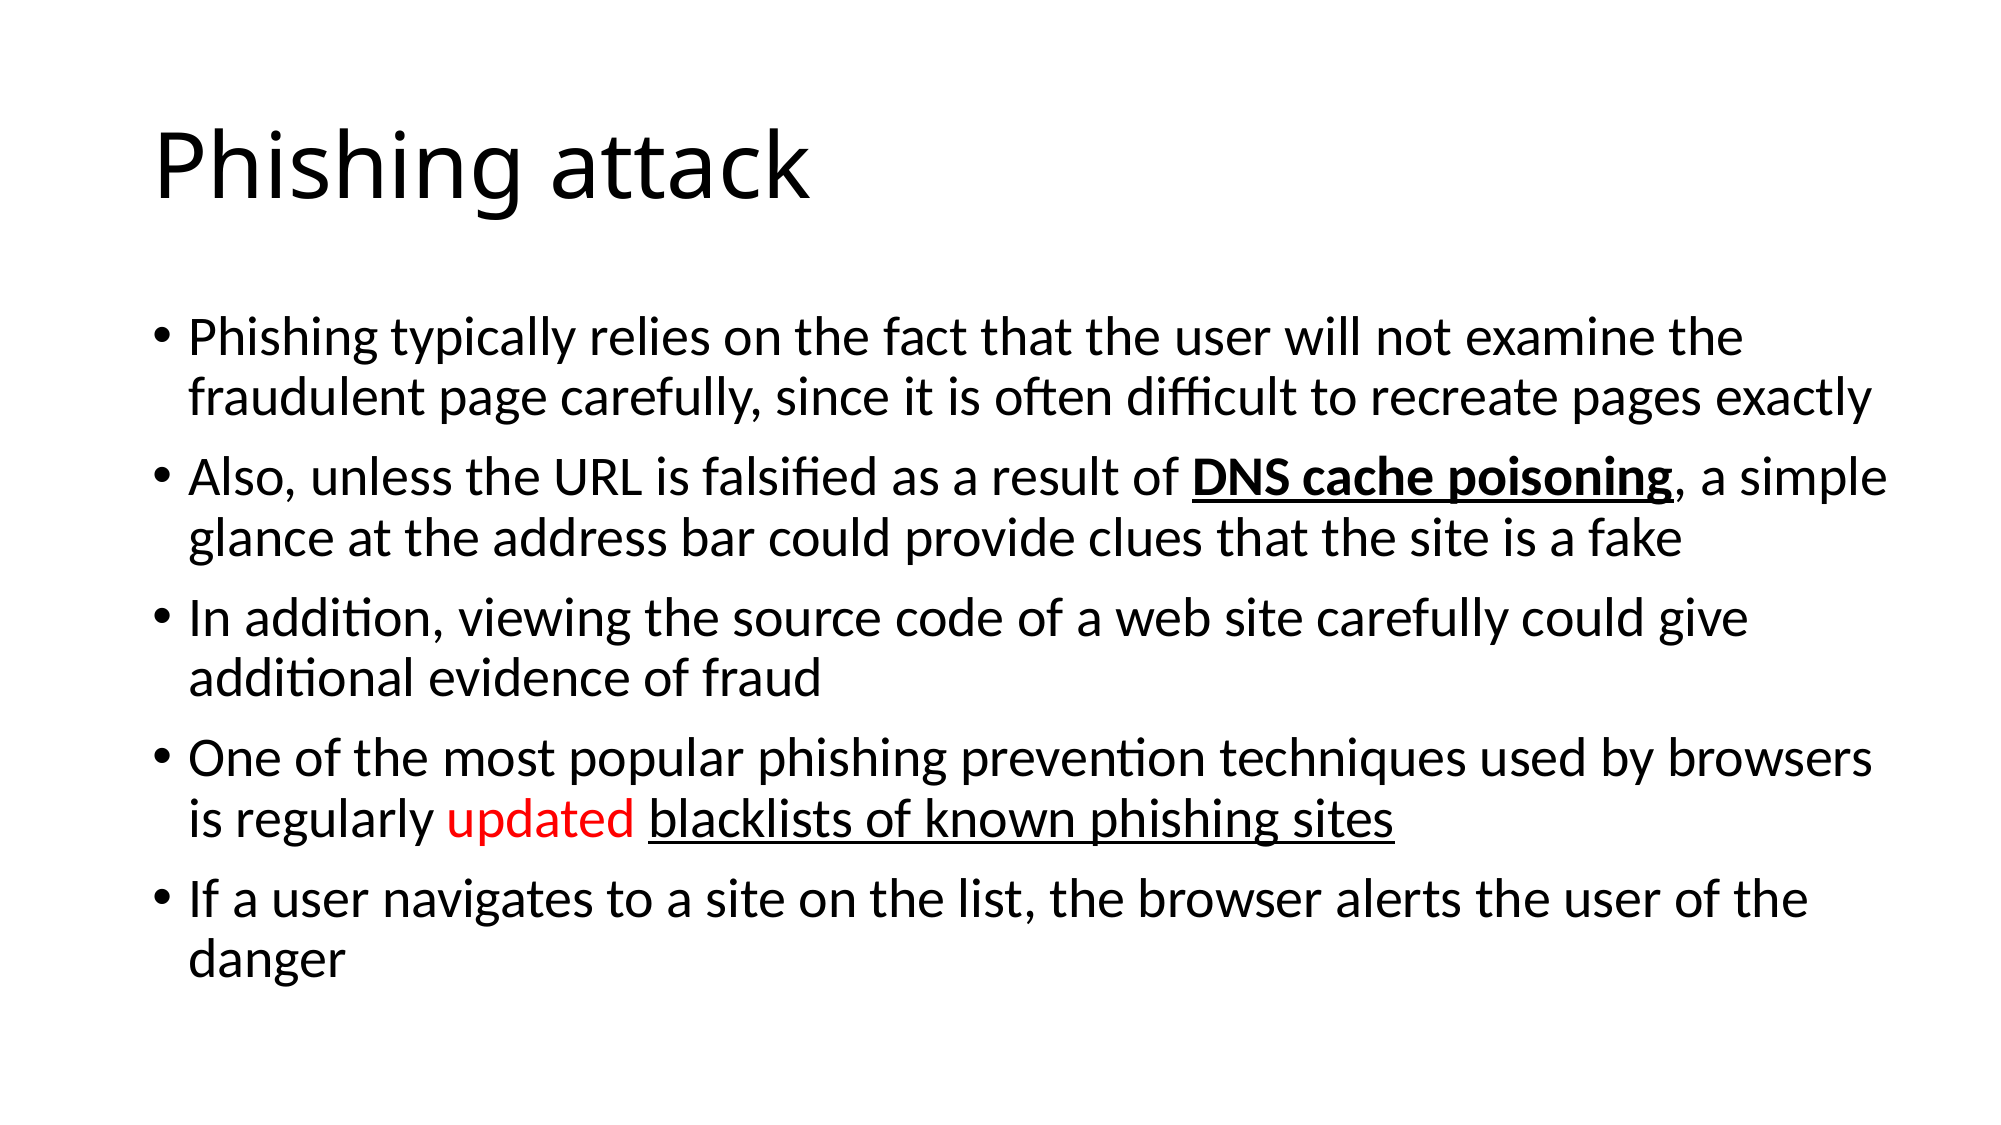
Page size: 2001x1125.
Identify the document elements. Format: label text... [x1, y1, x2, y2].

list Phishing typically relies on the fact that the user will not examine the fraudulent page carefully, since it is often difficult to recreate pages exactly Also, unless the URL is falsified as a result of DNS cache poisoning, a simple glance at the address bar could provide clues that the site is a fake In addition, viewing the source code of a web site carefully could give additional evidence of fraud One of the most popular phishing prevention techniques used by browsers is regularly updated blacklists of known phishing sites If a user navigates to a site on the list, the browser alerts the user of the danger [137, 299, 1929, 1098]
title Phishing attack [137, 59, 1863, 278]
